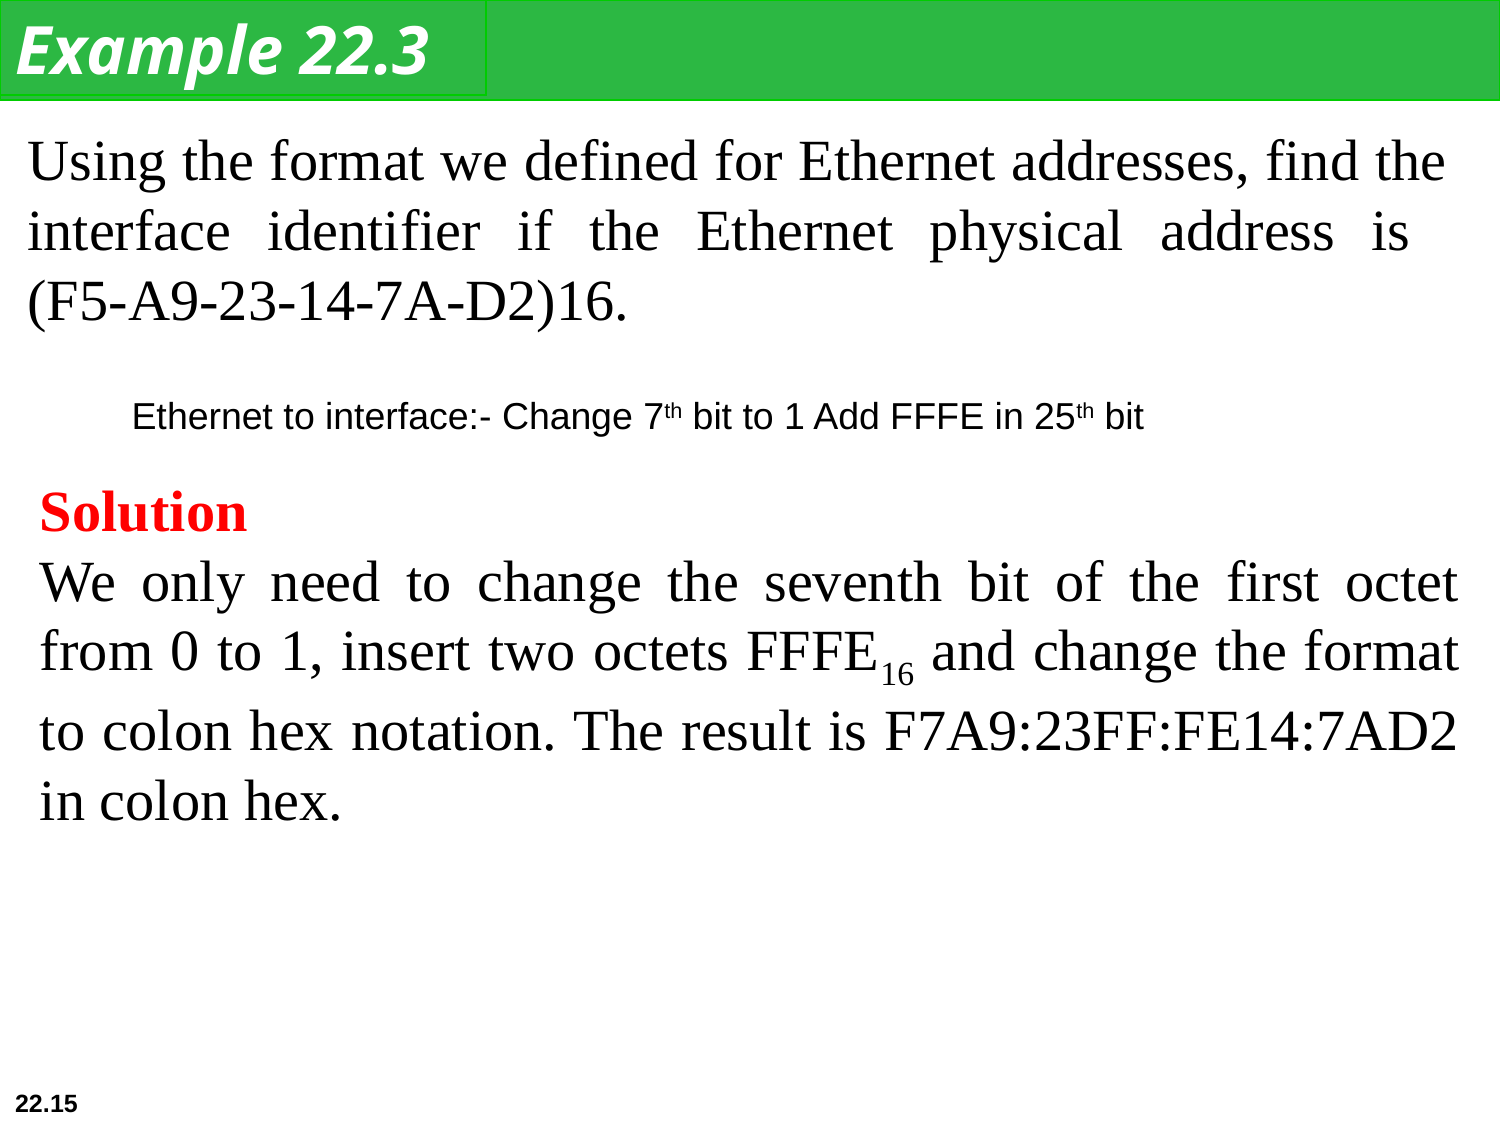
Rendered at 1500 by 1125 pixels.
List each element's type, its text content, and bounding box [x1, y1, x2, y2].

text_box Ethernet to interface:- Change 7th bit to 1 Add FFFE in 25th bit [116, 384, 1160, 445]
text_box 22.15 [0, 1049, 313, 1125]
text_box Using the format we defined for Ethernet addresses, find the interface identifier if the Ethernet physical address is (F5-A9-23-14-7A-D2)16. [12, 114, 1463, 340]
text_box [0, 0, 1500, 101]
text_box Solution We only need to change the seventh bit of the first octet from 0 to 1, insert two octets FFFE16 and change the format to colon hex notation. The result is F7A9:23FF:FE14:7AD2 in colon hex. [24, 465, 1475, 840]
